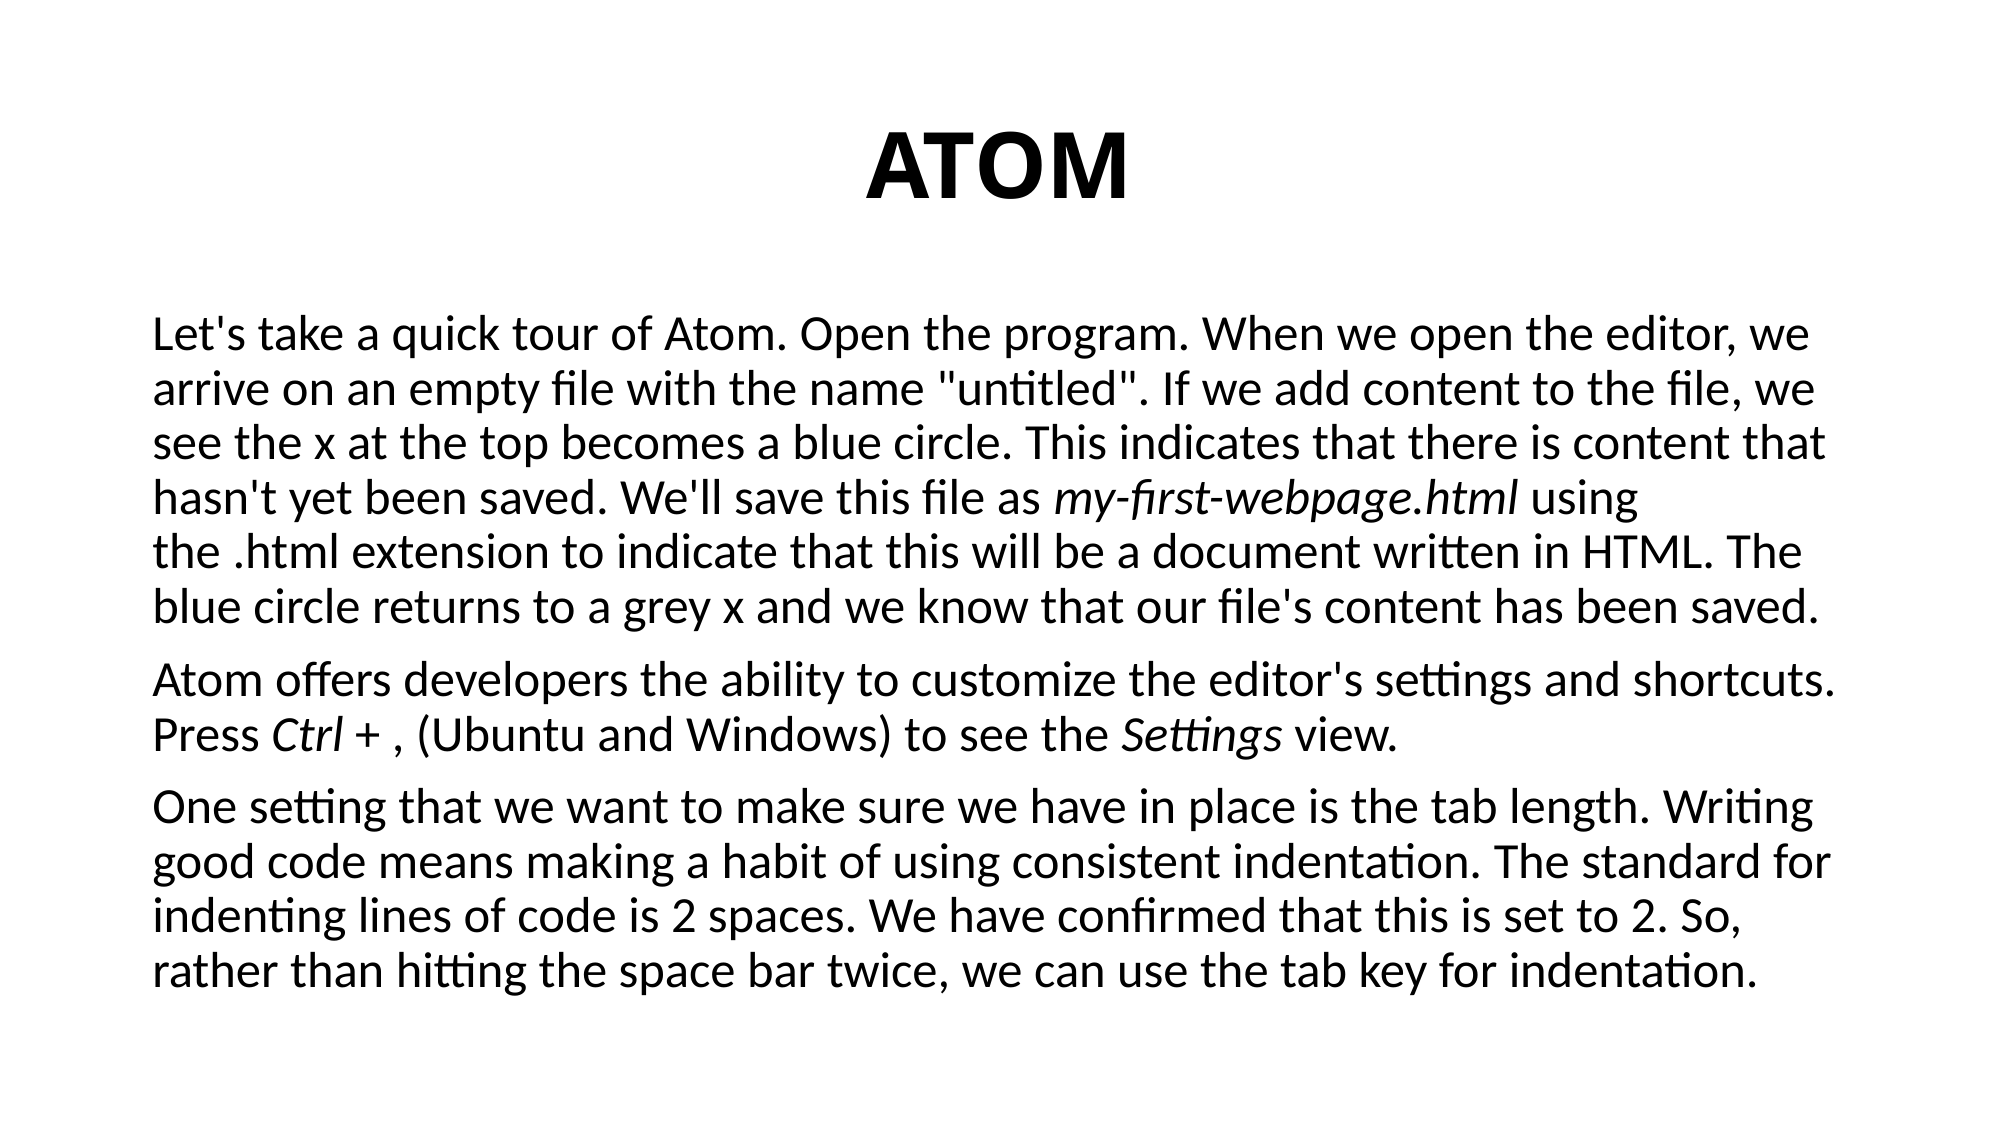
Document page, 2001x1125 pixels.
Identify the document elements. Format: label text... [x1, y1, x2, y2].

text_box Let's take a quick tour of Atom. Open the program. When we open the editor, we arrive on an empty file with the name "untitled". If we add content to the file, we see the x at the top becomes a blue circle. This indicates that there is content that hasn't yet been saved. We'll save this file as my-first-webpage.html using the .html extension to indicate that this will be a document written in HTML. The blue circle returns to a grey x and we know that our file's content has been saved. Atom offers developers the ability to customize the editor's settings and shortcuts. Press Ctrl + , (Ubuntu and Windows) to see the Settings view. One setting that we want to make sure we have in place is the tab length. Writing good code means making a habit of using consistent indentation. The standard for indenting lines of code is 2 spaces. We have confirmed that this is set to 2. So, rather than hitting the space bar twice, we can use the tab key for indentation. [137, 299, 1863, 1014]
text_box ATOM [137, 59, 1863, 278]
